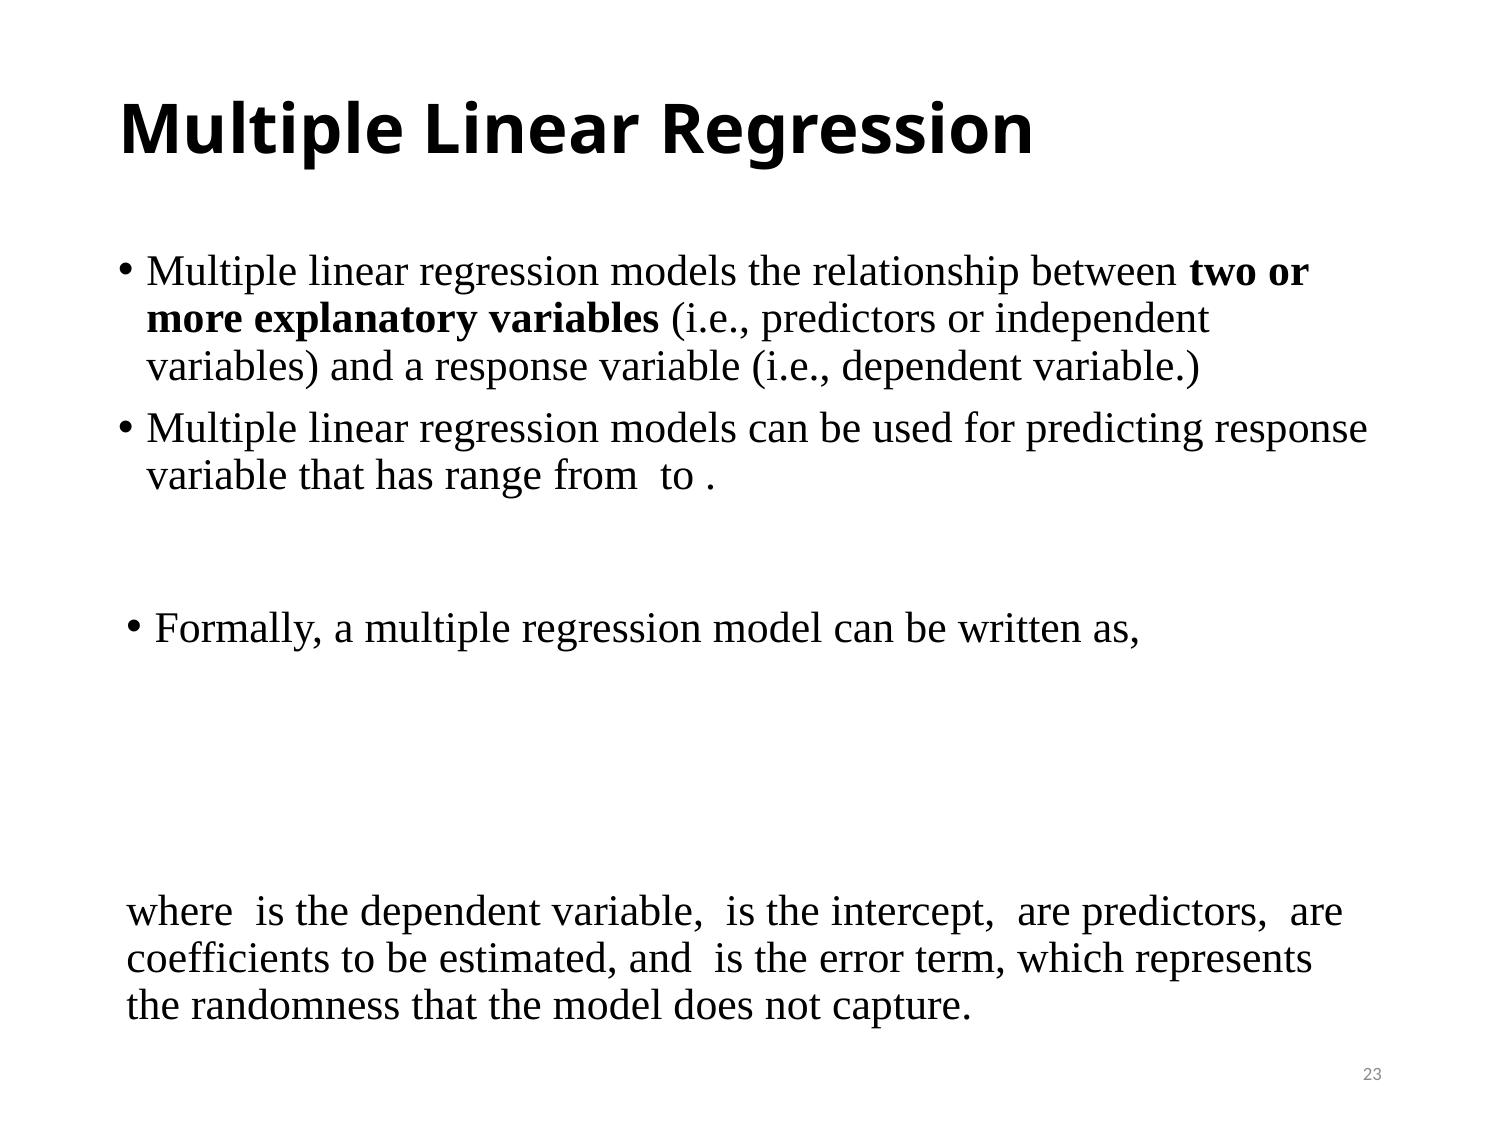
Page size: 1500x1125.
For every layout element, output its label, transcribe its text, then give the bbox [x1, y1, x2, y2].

title Multiple Linear Regression [103, 22, 1397, 241]
slide_number 23 [1059, 1042, 1397, 1103]
